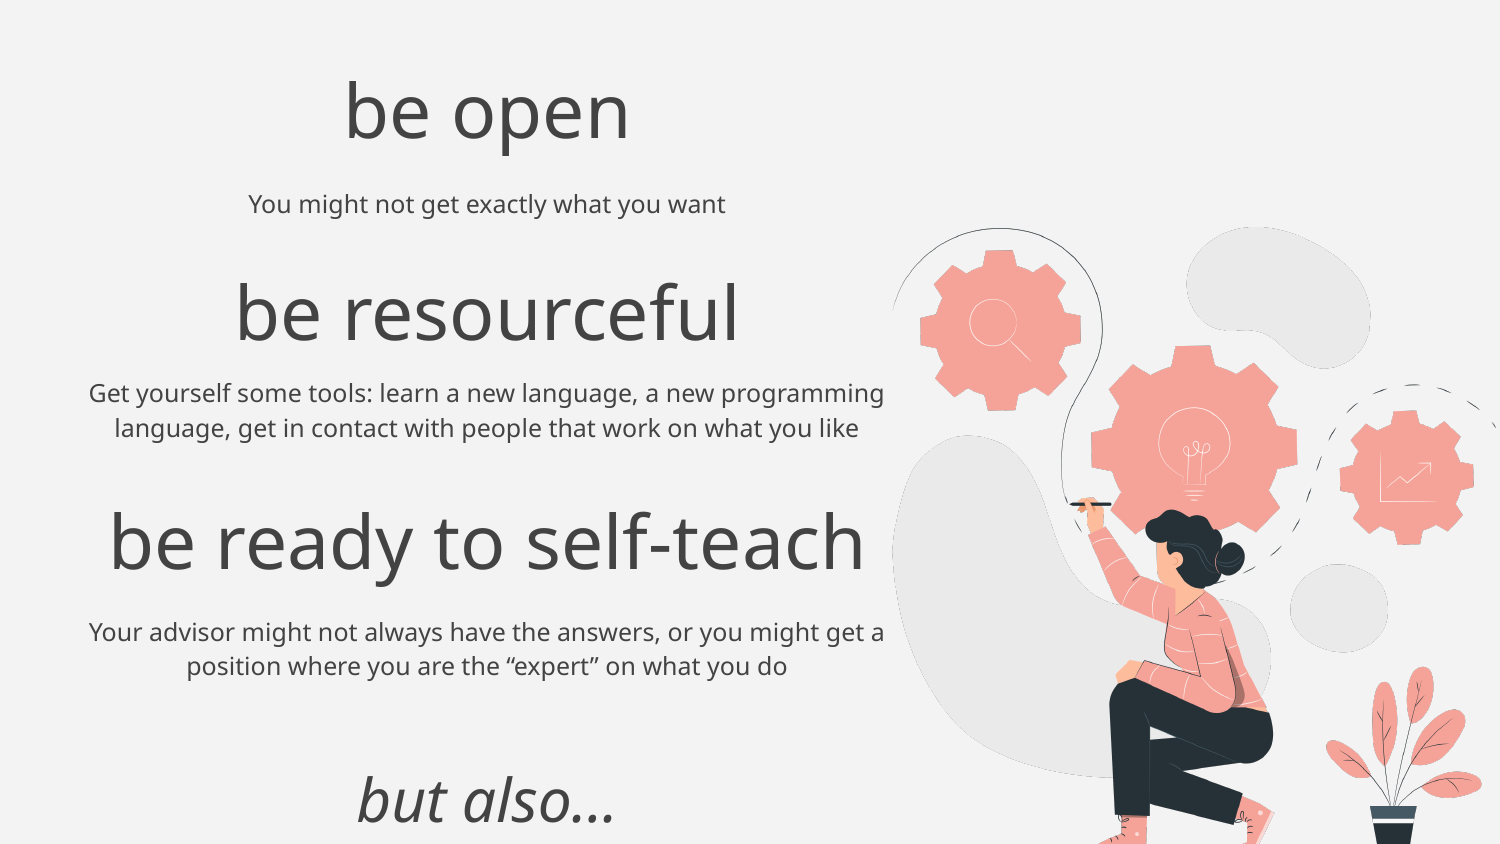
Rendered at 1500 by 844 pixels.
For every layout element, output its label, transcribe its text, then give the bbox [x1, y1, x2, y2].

picture [848, 188, 1500, 844]
title but also... [88, 735, 843, 844]
subtitle Get yourself some tools: learn a new language, a new programming language, get in contact with people that work on what you like [50, 358, 843, 445]
subtitle Your advisor might not always have the answers, or you might get a position where you are the “expert” on what you do [28, 596, 843, 662]
title be open [198, 54, 777, 169]
title be ready to self-teach [88, 485, 843, 600]
title be resourceful [198, 255, 777, 371]
subtitle You might not get exactly what you want [28, 168, 947, 234]
